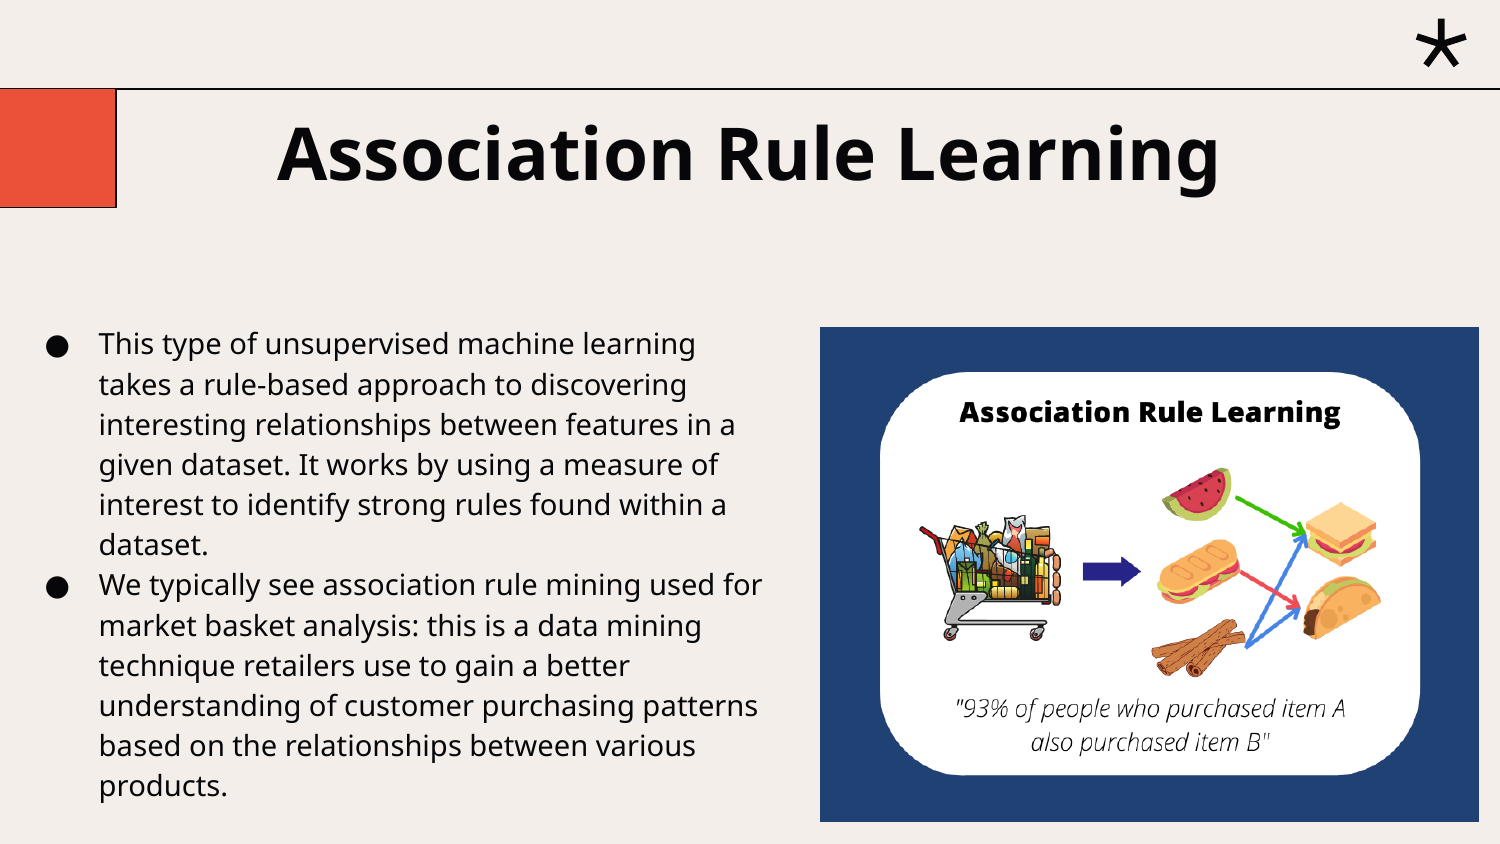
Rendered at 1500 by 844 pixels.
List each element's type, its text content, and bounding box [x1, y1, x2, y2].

subtitle This type of unsupervised machine learning takes a rule-based approach to discovering interesting relationships between features in a given dataset. It works by using a measure of interest to identify strong rules found within a dataset. We typically see association rule mining used for market basket analysis: this is a data mining technique retailers use to gain a better understanding of customer purchasing patterns based on the relationships between various products. [8, 305, 793, 822]
picture [820, 327, 1479, 822]
title Association Rule Learning [116, 92, 1383, 187]
